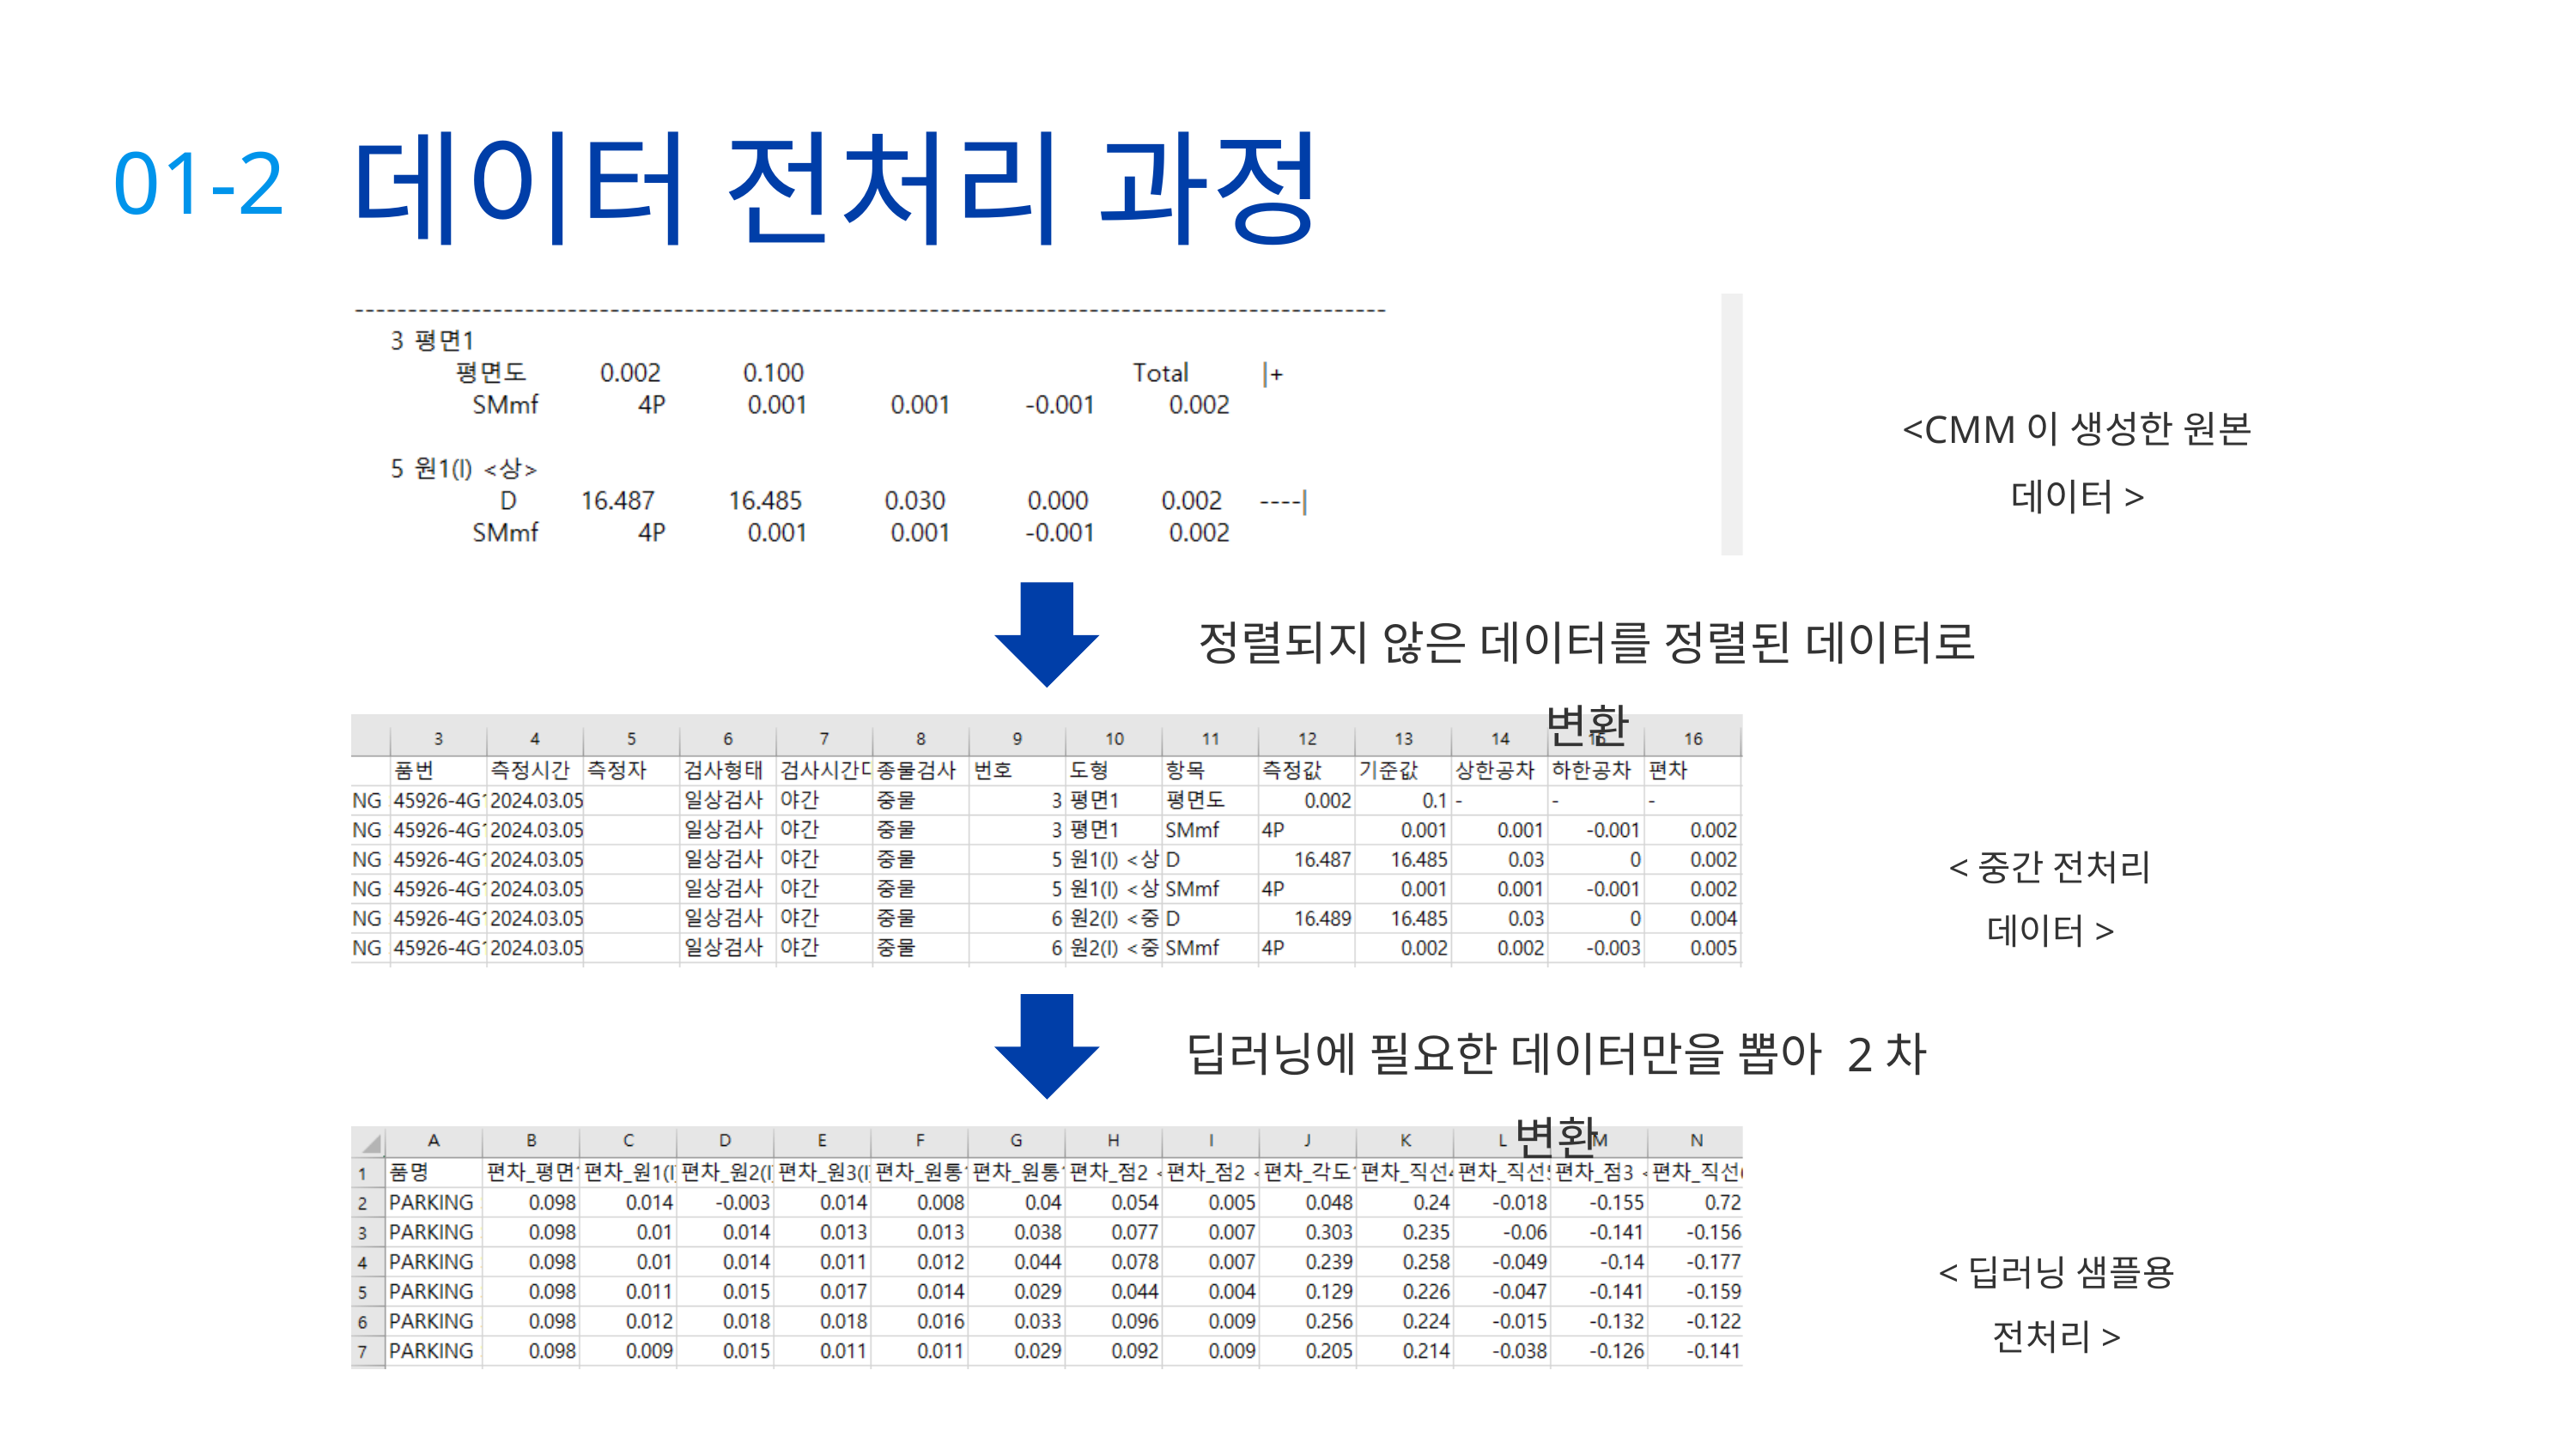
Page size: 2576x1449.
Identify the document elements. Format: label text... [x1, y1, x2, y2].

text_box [0, 101, 1900, 258]
text_box [351, 1126, 1743, 1369]
text_box <딥러닝 샘플용 전처리> [1889, 1228, 2225, 1358]
text_box 딥러닝에 필요한 데이터만을 뽑아 2차 변환 [1170, 997, 1944, 1166]
text_box [351, 294, 1743, 555]
text_box [351, 714, 1743, 967]
text_box 정렬되지 않은 데이터를 정렬된 데이터로 변환 [1182, 585, 1995, 754]
text_box <CMM이 생성한 원본 데이터> [1848, 383, 2308, 519]
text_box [993, 993, 1100, 1100]
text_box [993, 582, 1100, 688]
text_box <중간 전처리 데이터> [1904, 823, 2197, 953]
